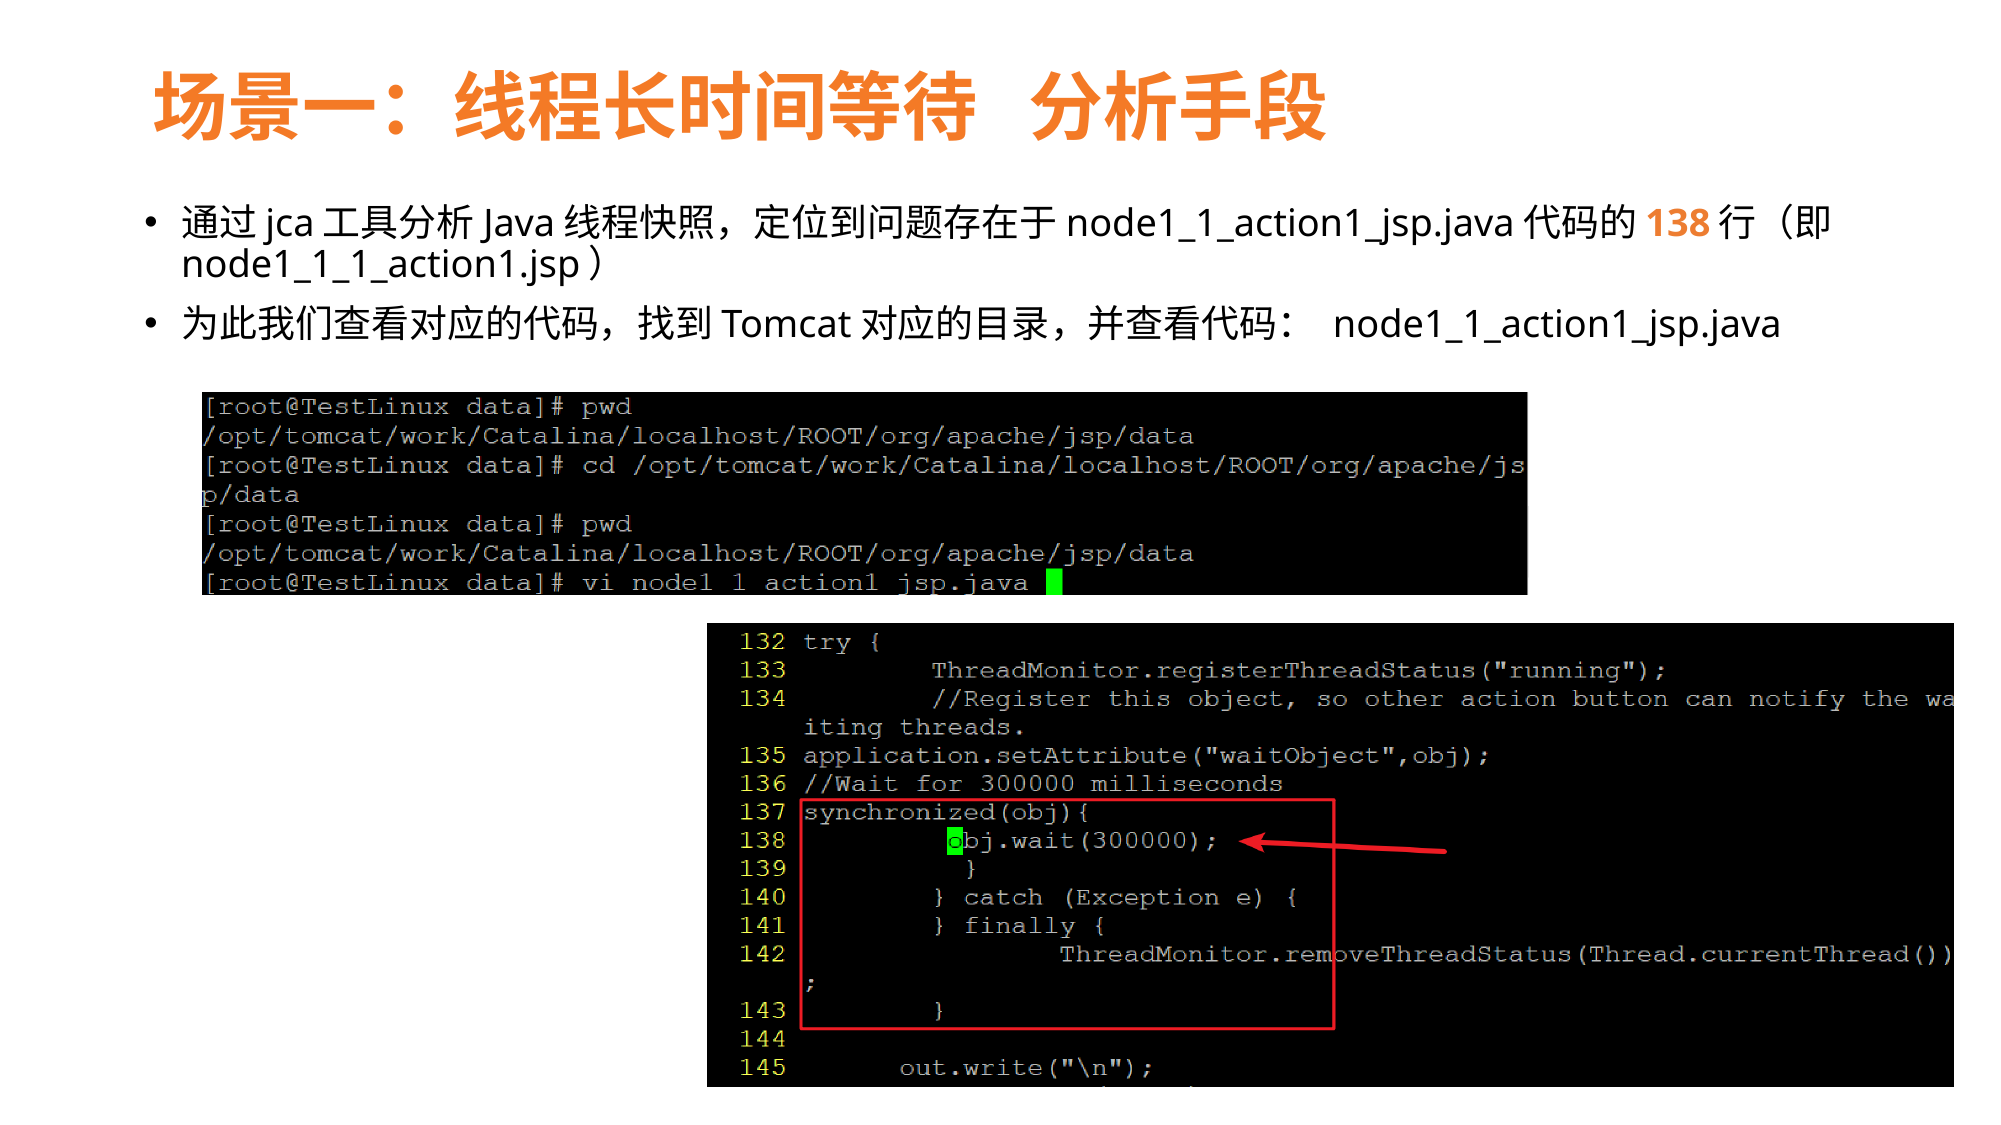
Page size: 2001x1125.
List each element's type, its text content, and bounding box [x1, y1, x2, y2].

title 场景一：线程长时间等待 分析手段 [137, 59, 1863, 162]
list 通过jca工具分析Java线程快照，定位到问题存在于node1_1_action1_jsp.java代码的138行（即 node1_1_1_action1.jsp） 为此我们查看对应的代码，找到Tomcat对应的目录，并查看代码： node1_1_action1_jsp.java [129, 196, 1871, 378]
picture [202, 392, 1529, 595]
picture [707, 623, 1954, 1087]
